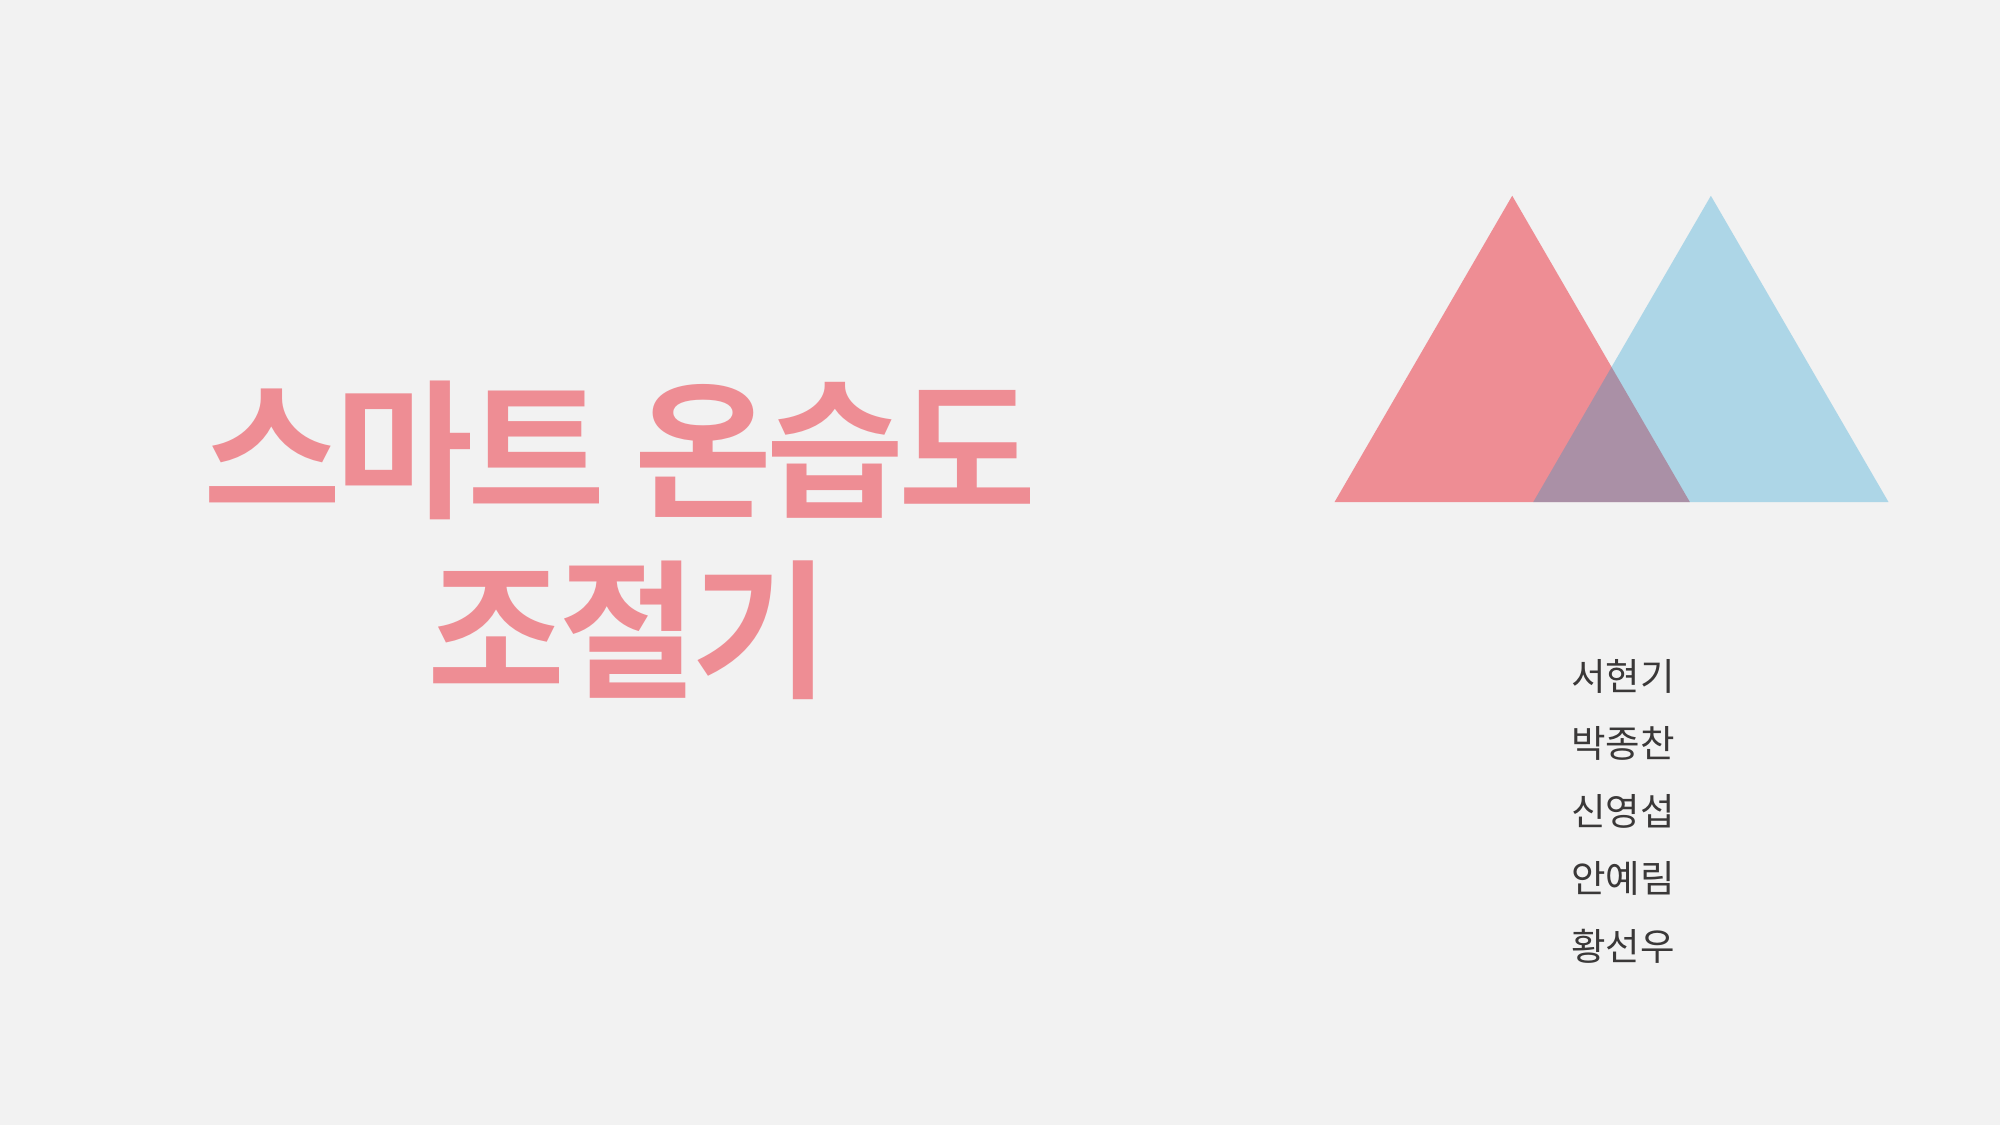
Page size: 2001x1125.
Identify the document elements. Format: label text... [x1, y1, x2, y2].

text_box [1334, 195, 1889, 503]
text_box 서현기 박종찬 신영섭 안예림 황선우 [1556, 622, 1711, 976]
text_box 스마트 온습도 조절기 [91, 348, 1052, 724]
